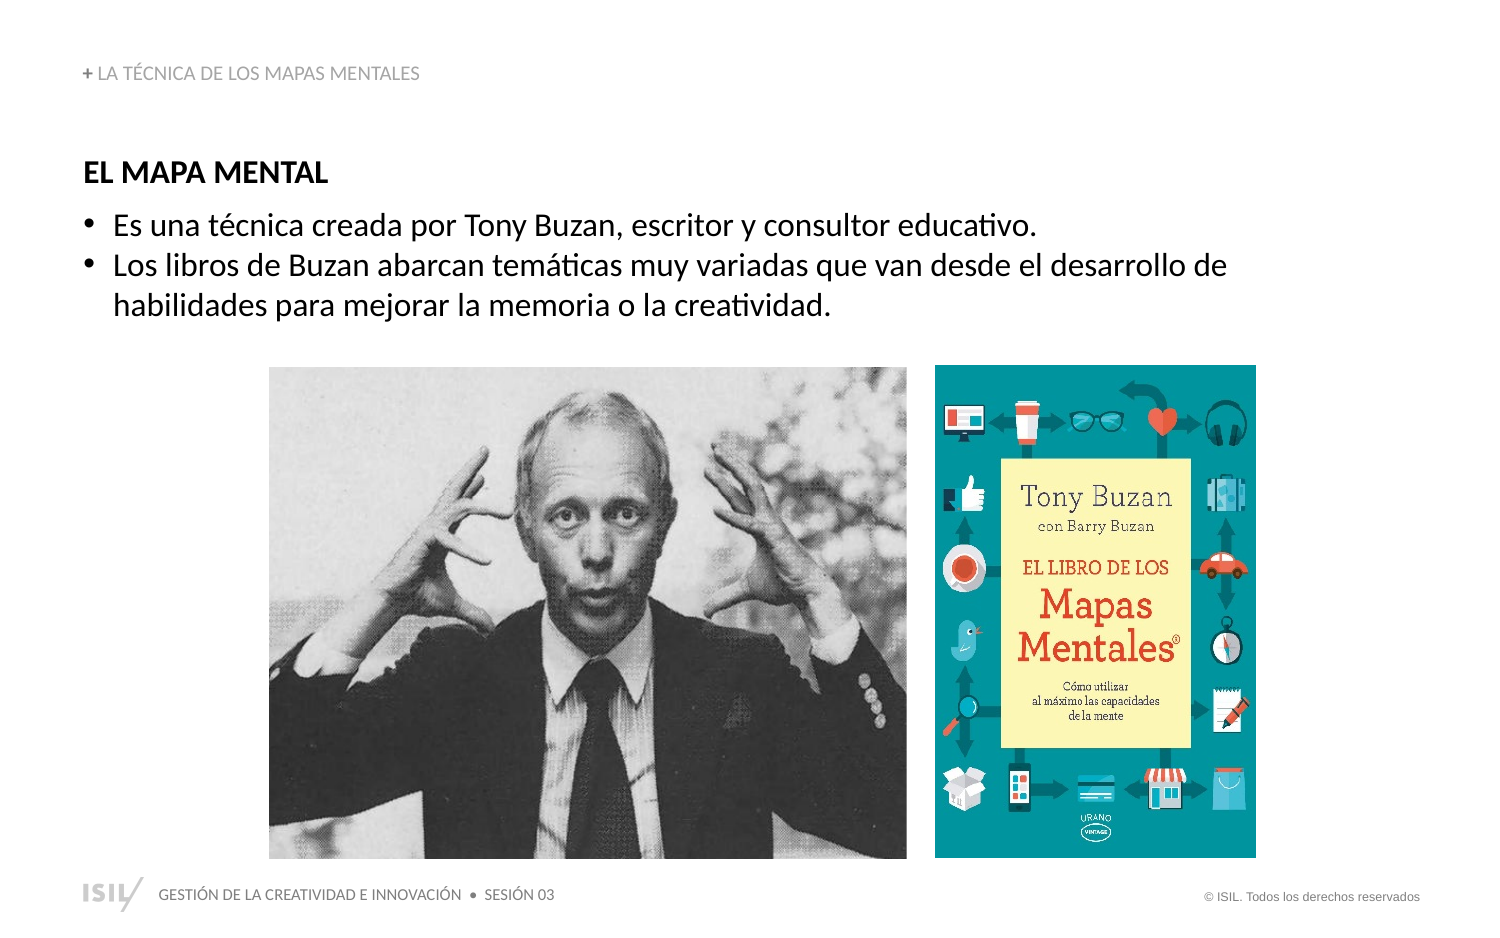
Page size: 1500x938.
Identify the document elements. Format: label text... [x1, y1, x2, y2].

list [935, 365, 1256, 859]
text_box + LA TÉCNICA DE LOS MAPAS MENTALES [82, 61, 494, 85]
list EL MAPA MENTAL Es una técnica creada por Tony Buzan, escritor y consultor educativo. Los libros de Buzan abarcan temáticas muy variadas que van desde el desarrollo de habilidades para mejorar la memoria o la creatividad. [83, 150, 1377, 373]
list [268, 366, 907, 859]
